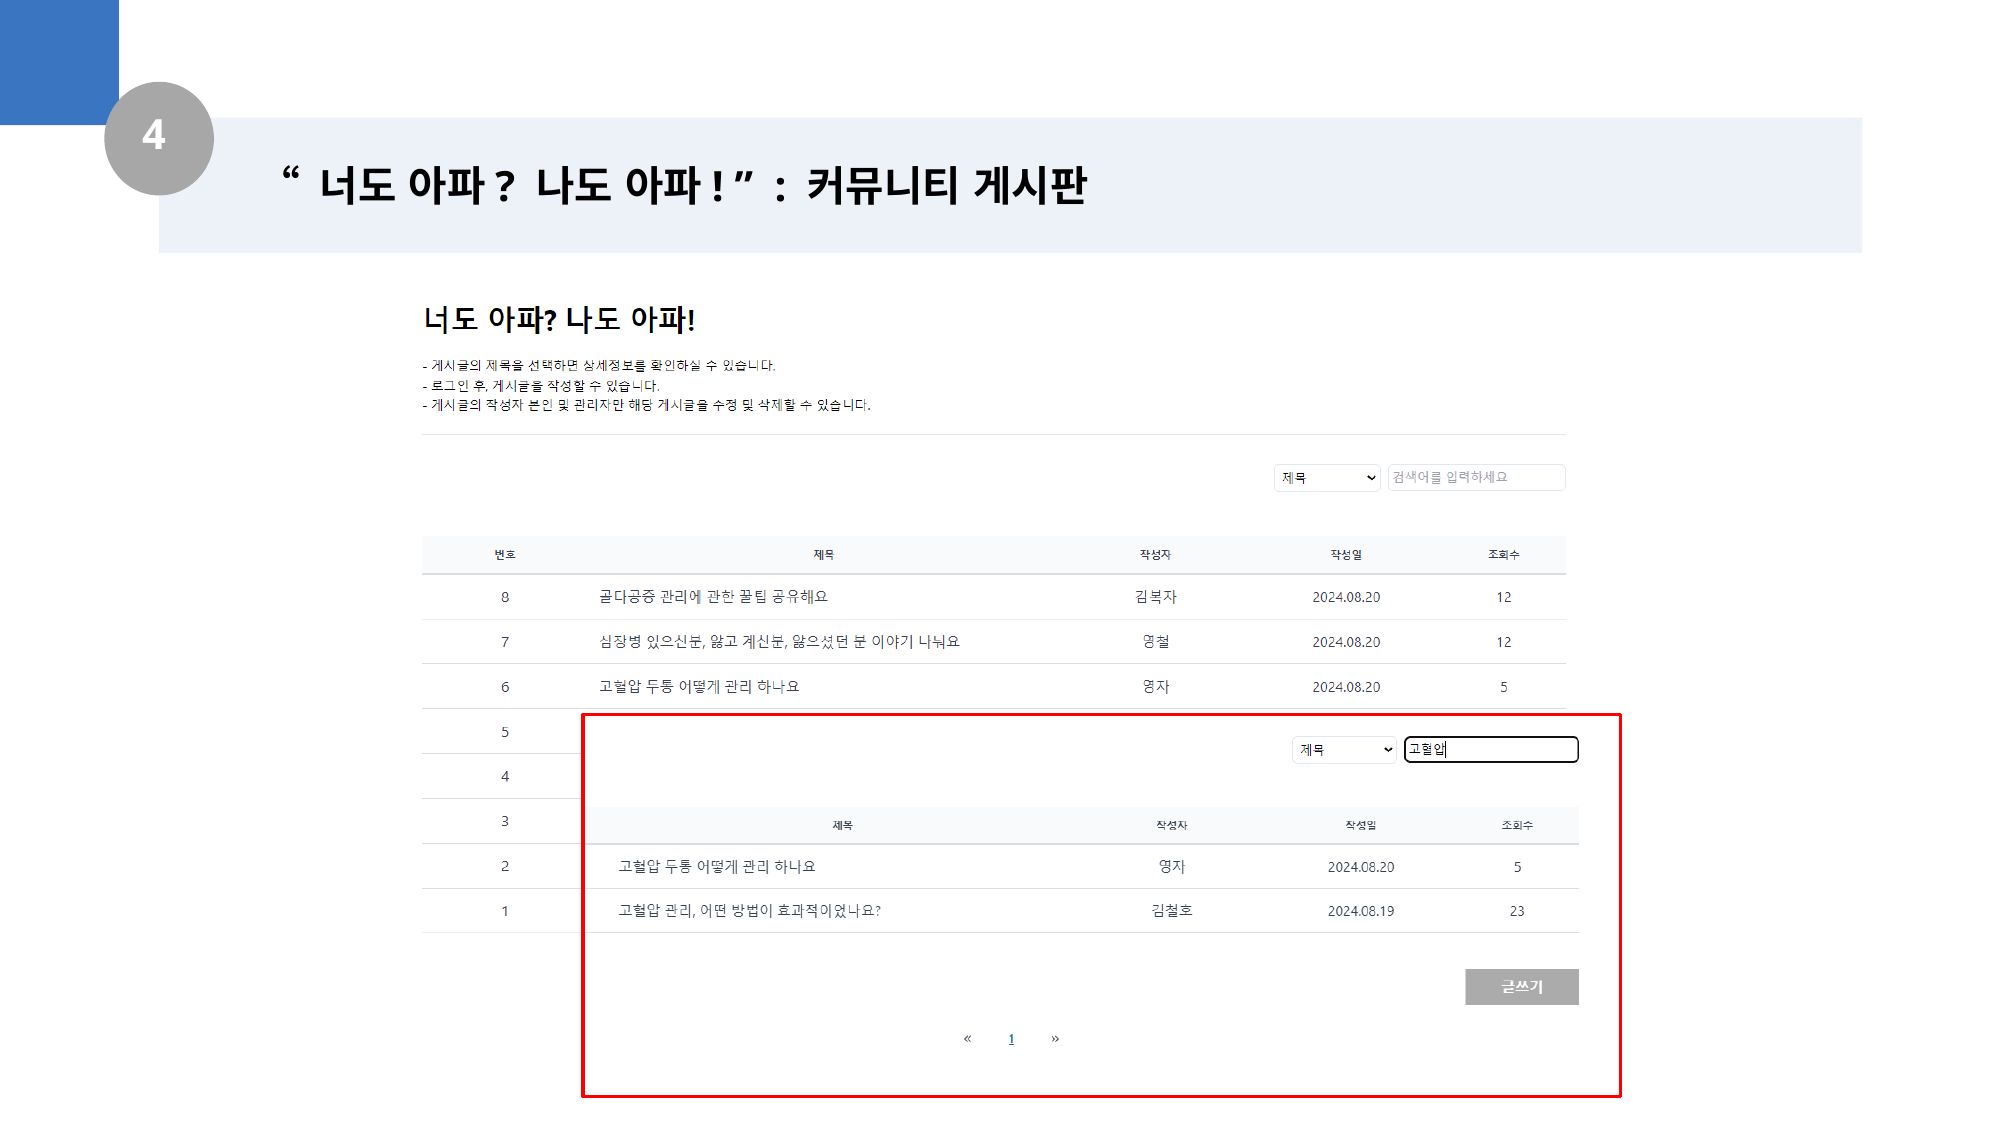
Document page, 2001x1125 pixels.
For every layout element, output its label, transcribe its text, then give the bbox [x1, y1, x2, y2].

text_box [158, 116, 1863, 254]
text_box “ 너도 아파? 나도 아파! ” : 커뮤니티 게시판 [243, 152, 1334, 218]
text_box 4 [122, 100, 186, 165]
text_box [0, 0, 120, 126]
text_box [362, 252, 1638, 1095]
text_box [103, 80, 215, 197]
